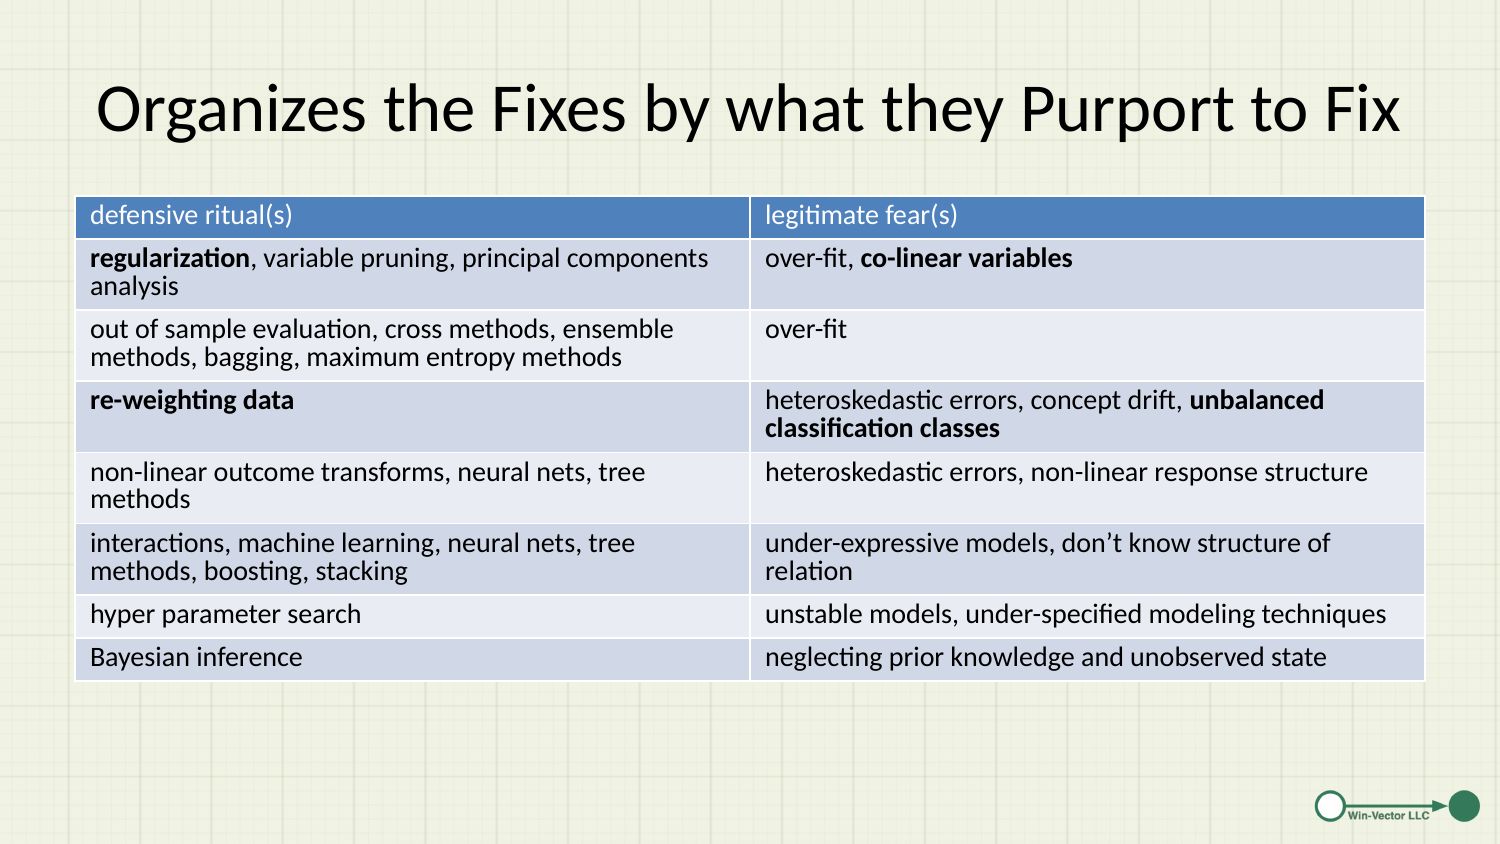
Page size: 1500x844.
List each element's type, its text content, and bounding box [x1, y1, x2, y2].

table_cell heteroskedastic errors, concept drift, unbalanced classification classes [751, 382, 1424, 452]
picture [0, 0, 1500, 844]
table_cell heteroskedastic errors, non-linear response structure [751, 453, 1424, 523]
table_cell neglecting prior knowledge and unobserved state [751, 639, 1424, 680]
table_cell over-fit [751, 311, 1424, 380]
table_cell out of sample evaluation, cross methods, ensemble methods, bagging, maximum entropy methods [76, 311, 749, 380]
table_header defensive ritual(s) [76, 197, 749, 238]
table_cell Bayesian inference [76, 639, 749, 680]
table_cell under-expressive models, don’t know structure of relation [751, 524, 1424, 594]
table_cell unstable models, under-specified modeling techniques [751, 596, 1424, 637]
table_cell re-weighting data [76, 382, 749, 452]
table_cell over-fit, co-linear variables [751, 240, 1424, 309]
table_cell regularization, variable pruning, principal components analysis [76, 240, 749, 309]
table_header legitimate fear(s) [751, 197, 1424, 238]
table_cell hyper parameter search [76, 596, 749, 637]
title Organizes the Fixes by what they Purport to Fix [75, 33, 1425, 175]
table_cell interactions, machine learning, neural nets, tree methods, boosting, stacking [76, 524, 749, 594]
table_cell non-linear outcome transforms, neural nets, tree methods [76, 453, 749, 523]
